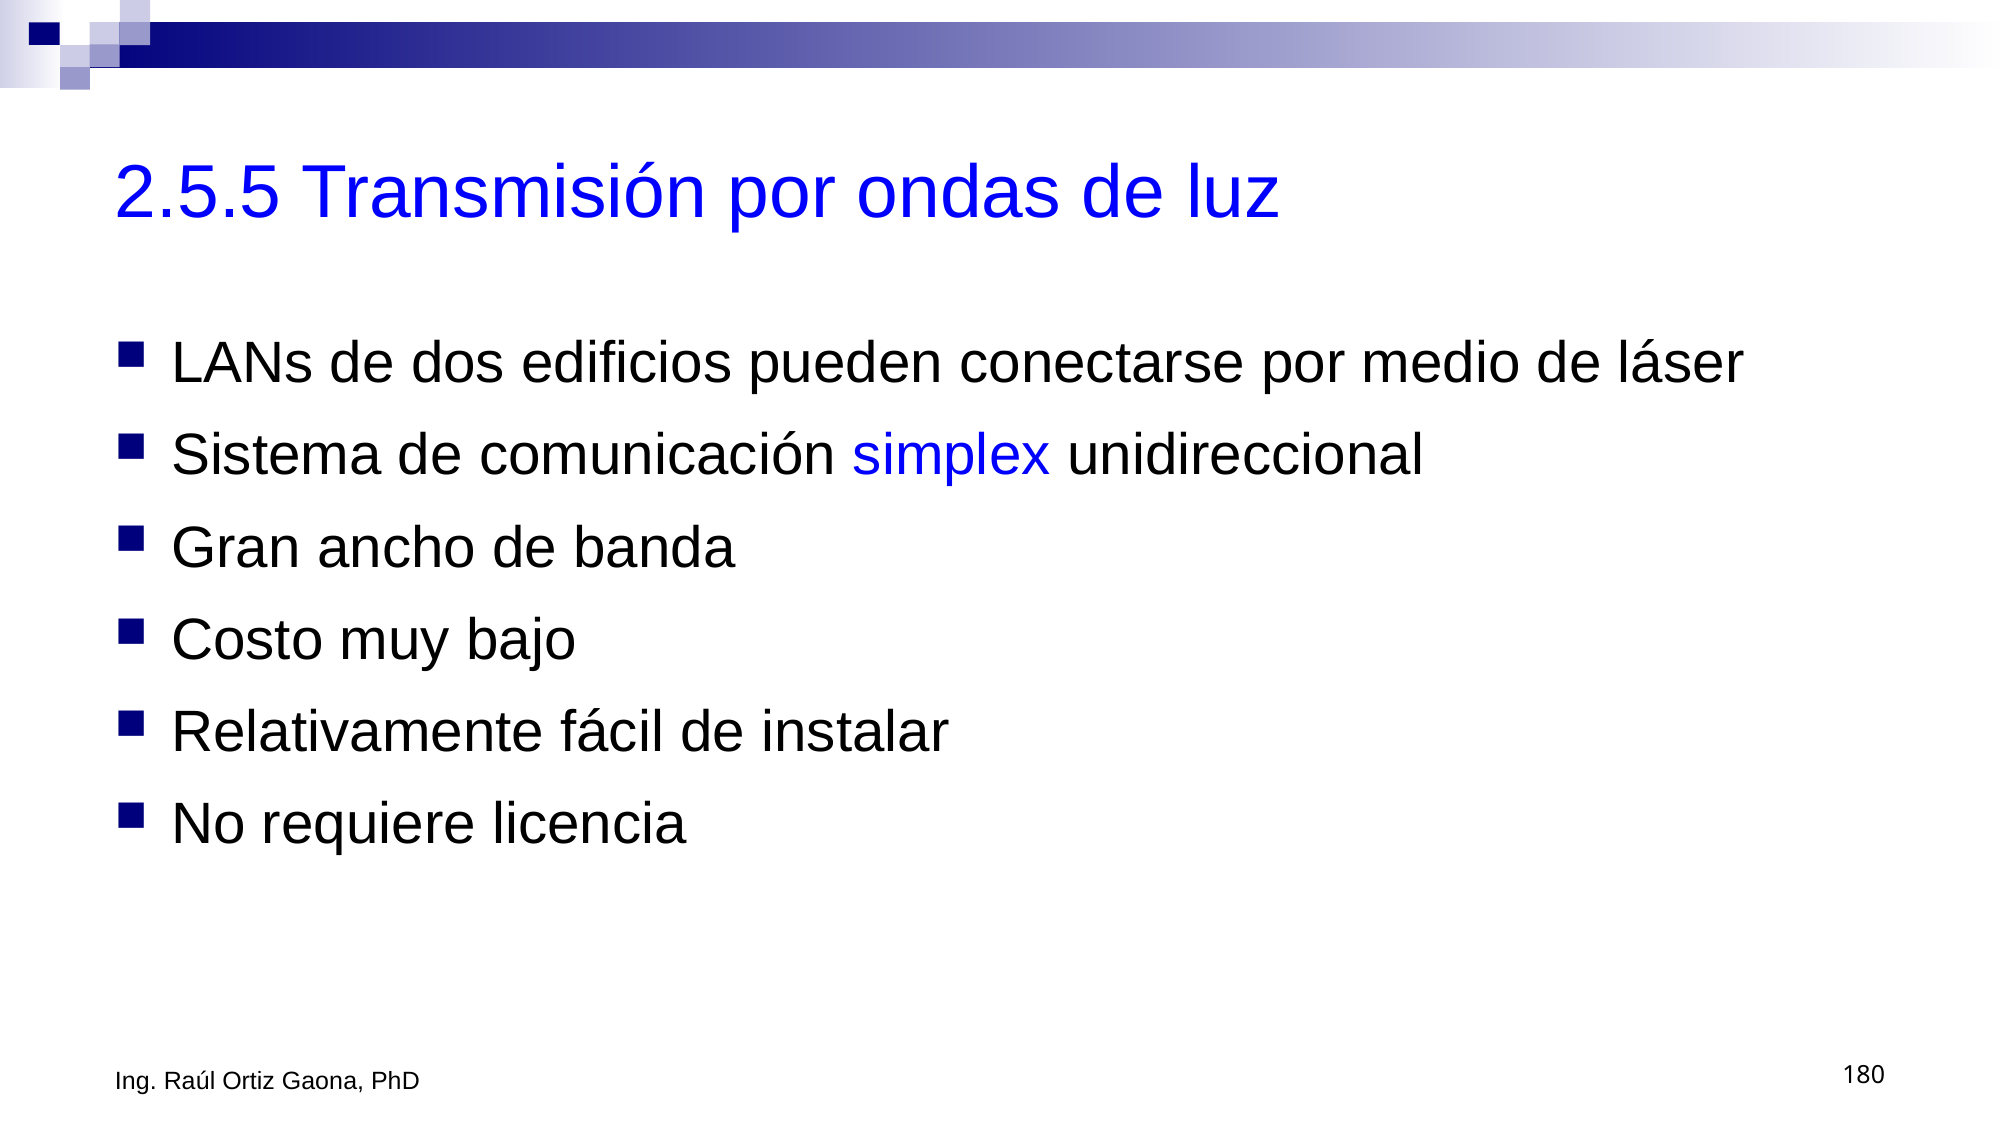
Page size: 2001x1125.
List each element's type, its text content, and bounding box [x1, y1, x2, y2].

list LANs de dos edificios pueden conectarse por medio de láser Sistema de comunicación simplex unidireccional Gran ancho de banda Costo muy bajo Relativamente fácil de instalar No requiere licencia [99, 324, 1900, 1047]
title 2.5.5 Transmisión por ondas de luz [99, 75, 1900, 300]
slide_number 180 [1433, 1047, 1900, 1100]
slide_number Ing. Raúl Ortiz Gaona, PhD [99, 1047, 567, 1103]
